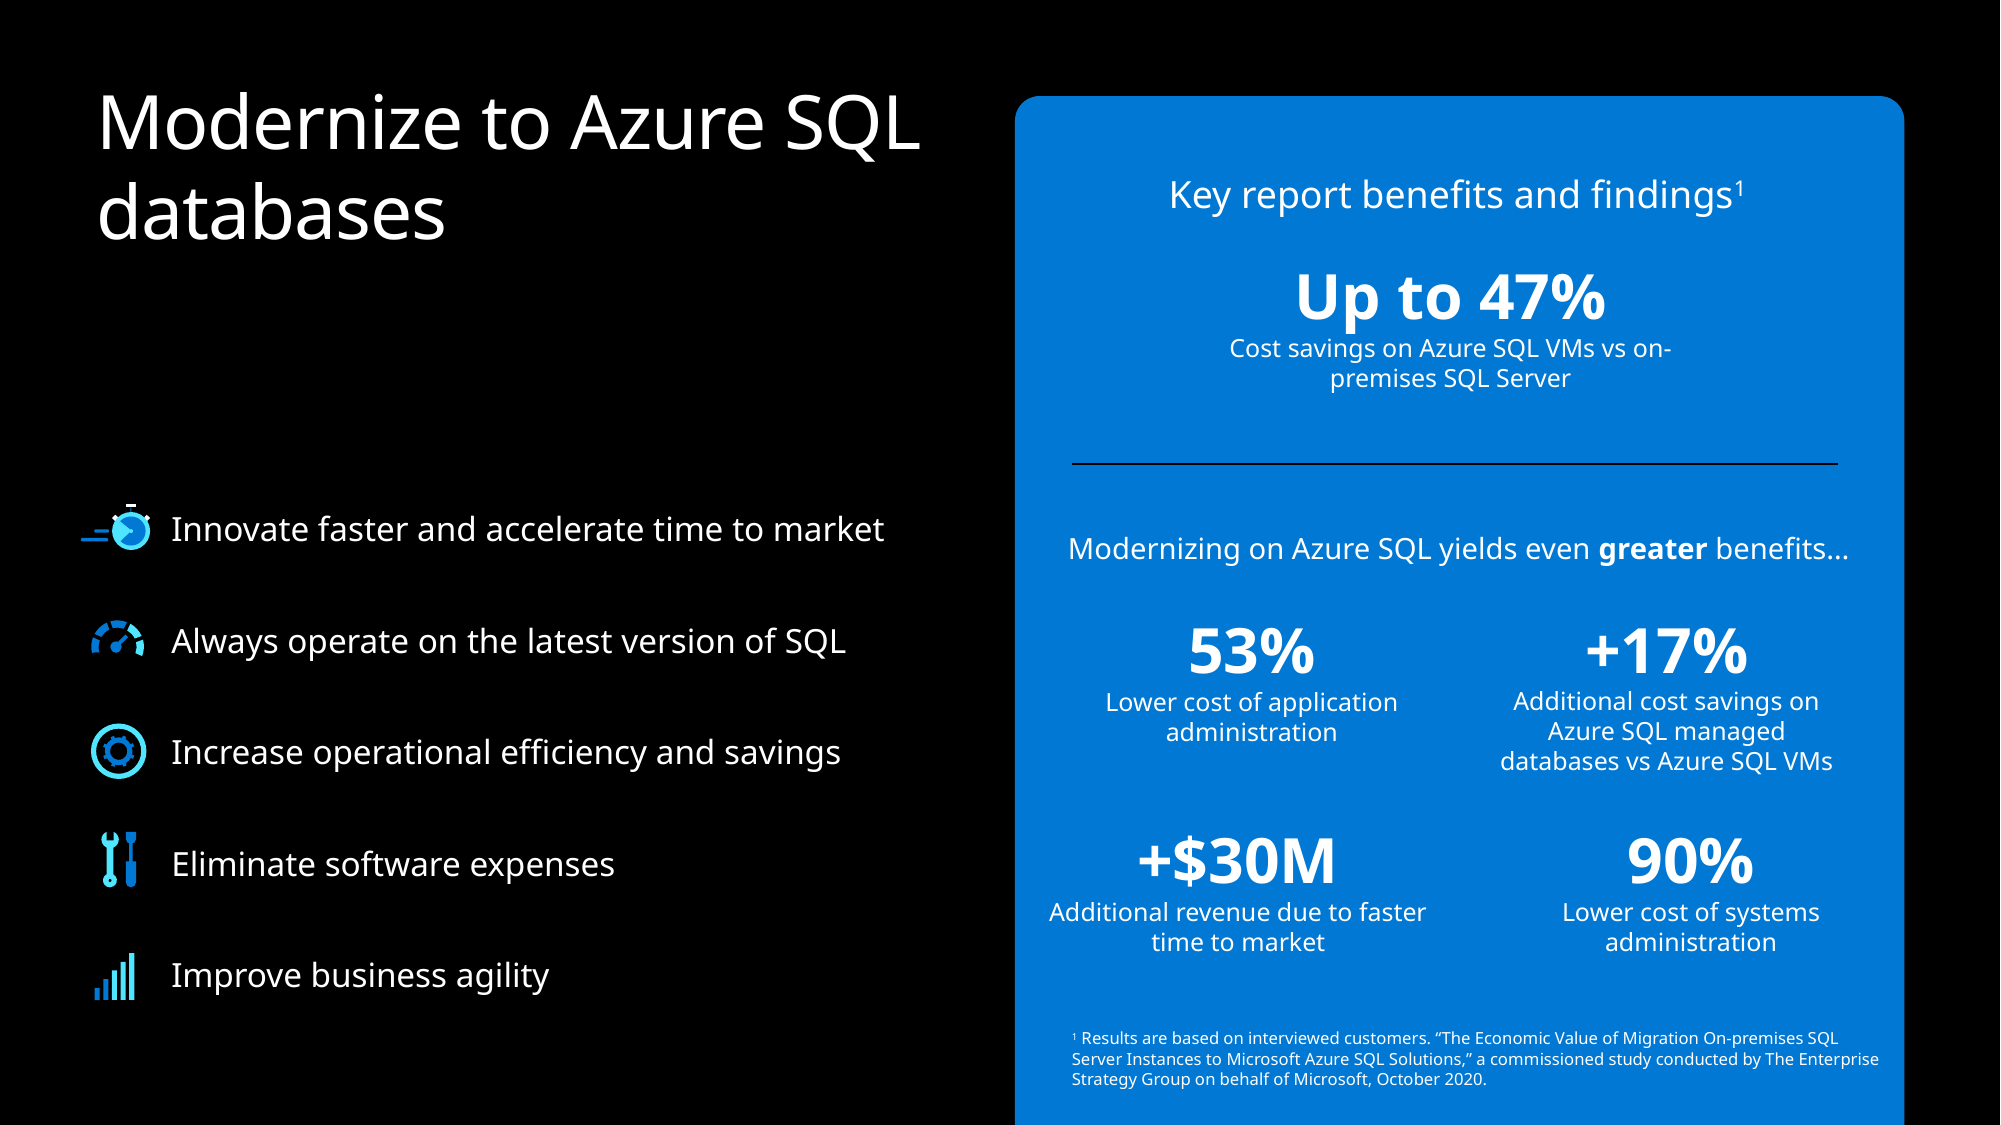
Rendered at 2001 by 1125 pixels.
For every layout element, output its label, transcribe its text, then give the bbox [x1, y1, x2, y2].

text_box Increase operational efficiency and savings [171, 731, 1001, 772]
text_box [101, 831, 137, 888]
list Up to 47% Cost savings on Azure SQL VMs vs on-premises SQL Server [1197, 257, 1704, 394]
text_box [94, 944, 144, 1001]
list 53% Lower cost of application administration [1075, 611, 1429, 748]
text_box [1014, 95, 1906, 530]
list Key report benefits and findings1 [1143, 175, 1772, 217]
list +17% Additional cost savings on Azure SQL managed databases vs Azure SQL VMs [1498, 610, 1836, 778]
text_box Always operate on the latest version of SQL [171, 619, 1014, 660]
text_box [90, 723, 147, 780]
text_box Improve business agility [171, 954, 1014, 995]
list +$30M Additional revenue due to faster time to market [1039, 821, 1438, 958]
text_box Innovate faster and accelerate time to market [171, 508, 1014, 549]
picture [90, 619, 145, 657]
text_box [1014, 566, 1906, 1125]
text_box Eliminate software expenses [171, 842, 993, 883]
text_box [81, 503, 151, 551]
list 1 Results are based on interviewed customers. “The Economic Value of Migration On-premises SQL Server Instances to Microsoft Azure SQL Solutions,” a commissioned study conducted by The Enterprise Strategy Group on behalf of Microsoft, October 2020. [1071, 1028, 1882, 1089]
list Modernizing on Azure SQL yields even greater benefits… [1012, 530, 1906, 566]
list 90% Lower cost of systems administration [1496, 821, 1887, 958]
title Modernize to Azure SQL databases [96, 75, 985, 257]
